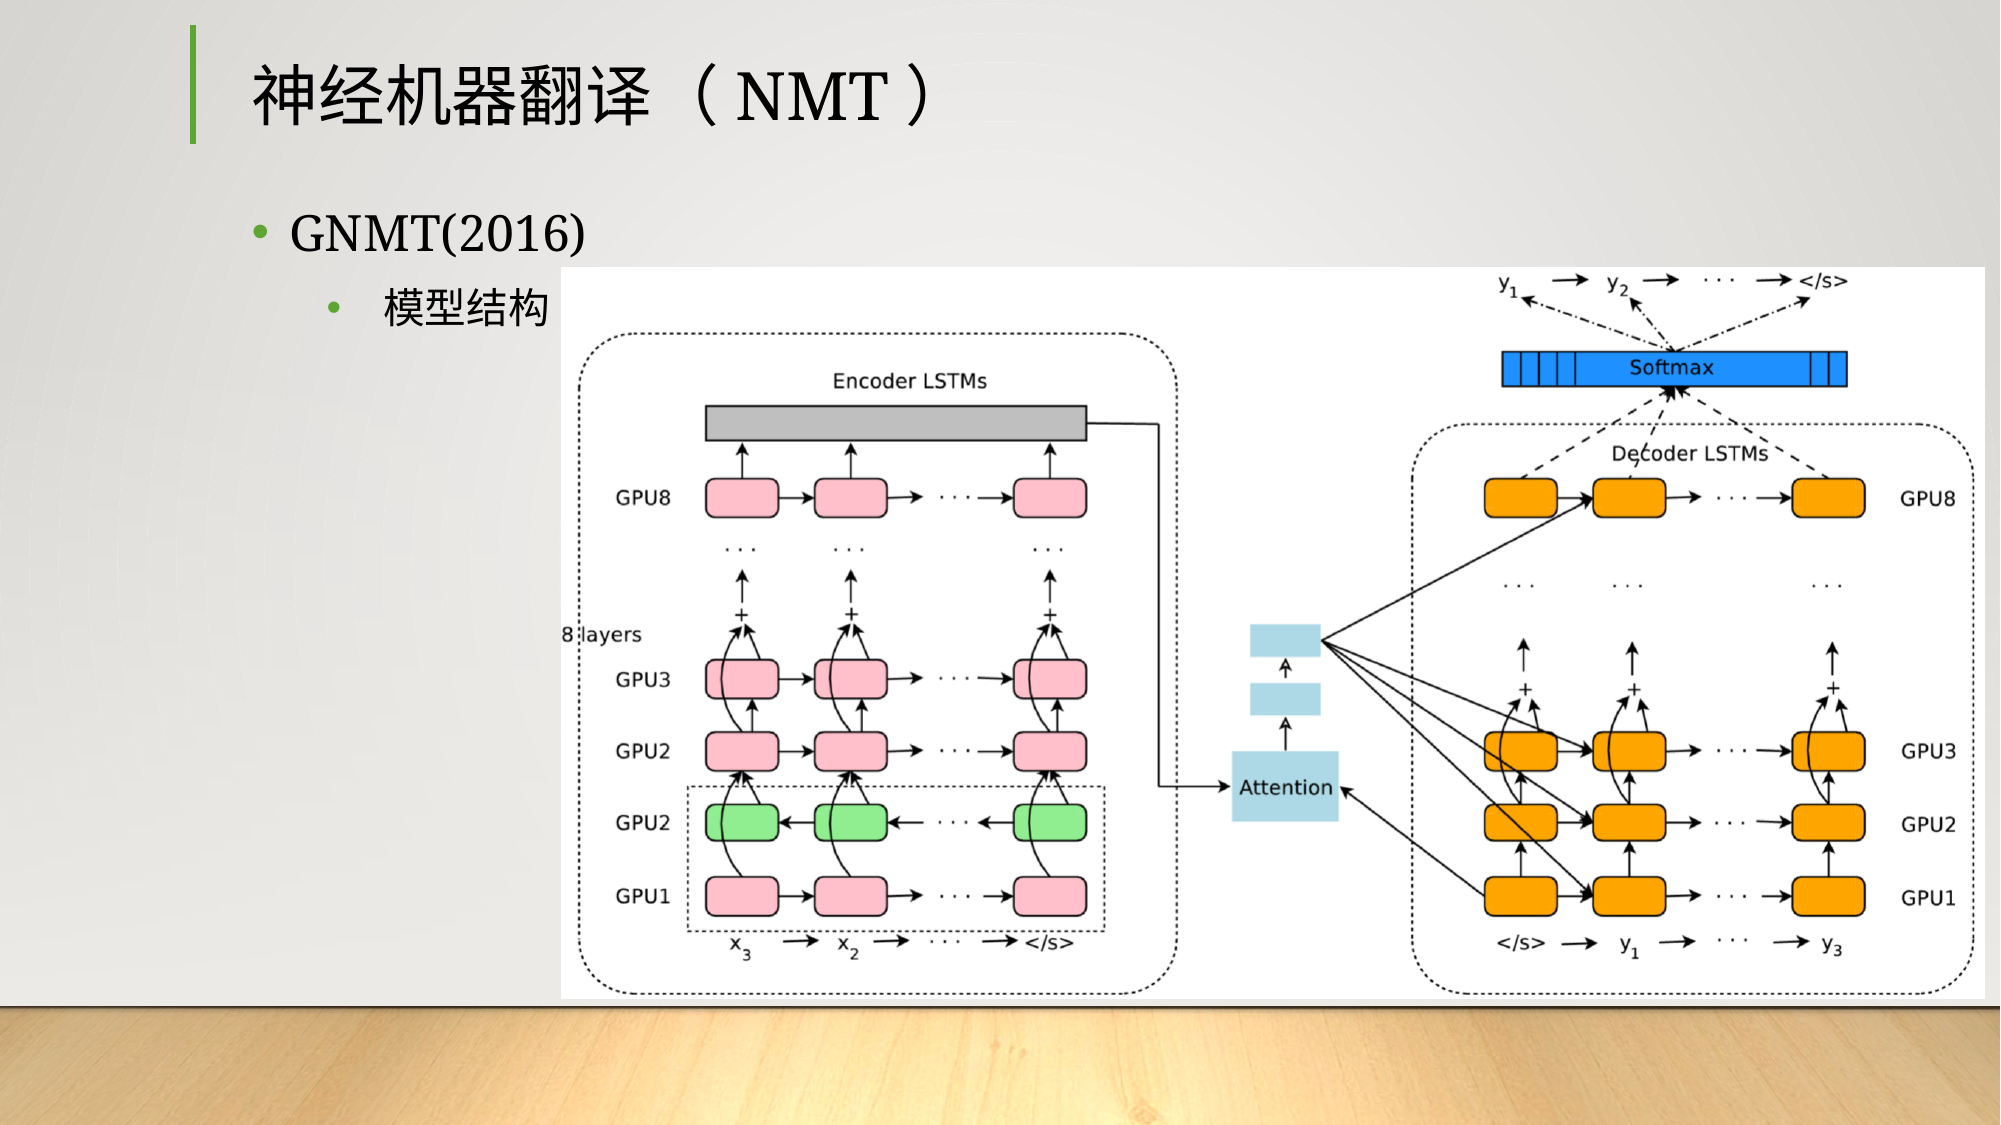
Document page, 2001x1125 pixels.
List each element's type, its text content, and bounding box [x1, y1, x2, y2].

picture [561, 266, 1985, 999]
list GNMT(2016) 模型结构 [236, 193, 1799, 760]
picture [0, 1006, 2000, 1125]
title 神经机器翻译（NMT） [236, 23, 1799, 143]
